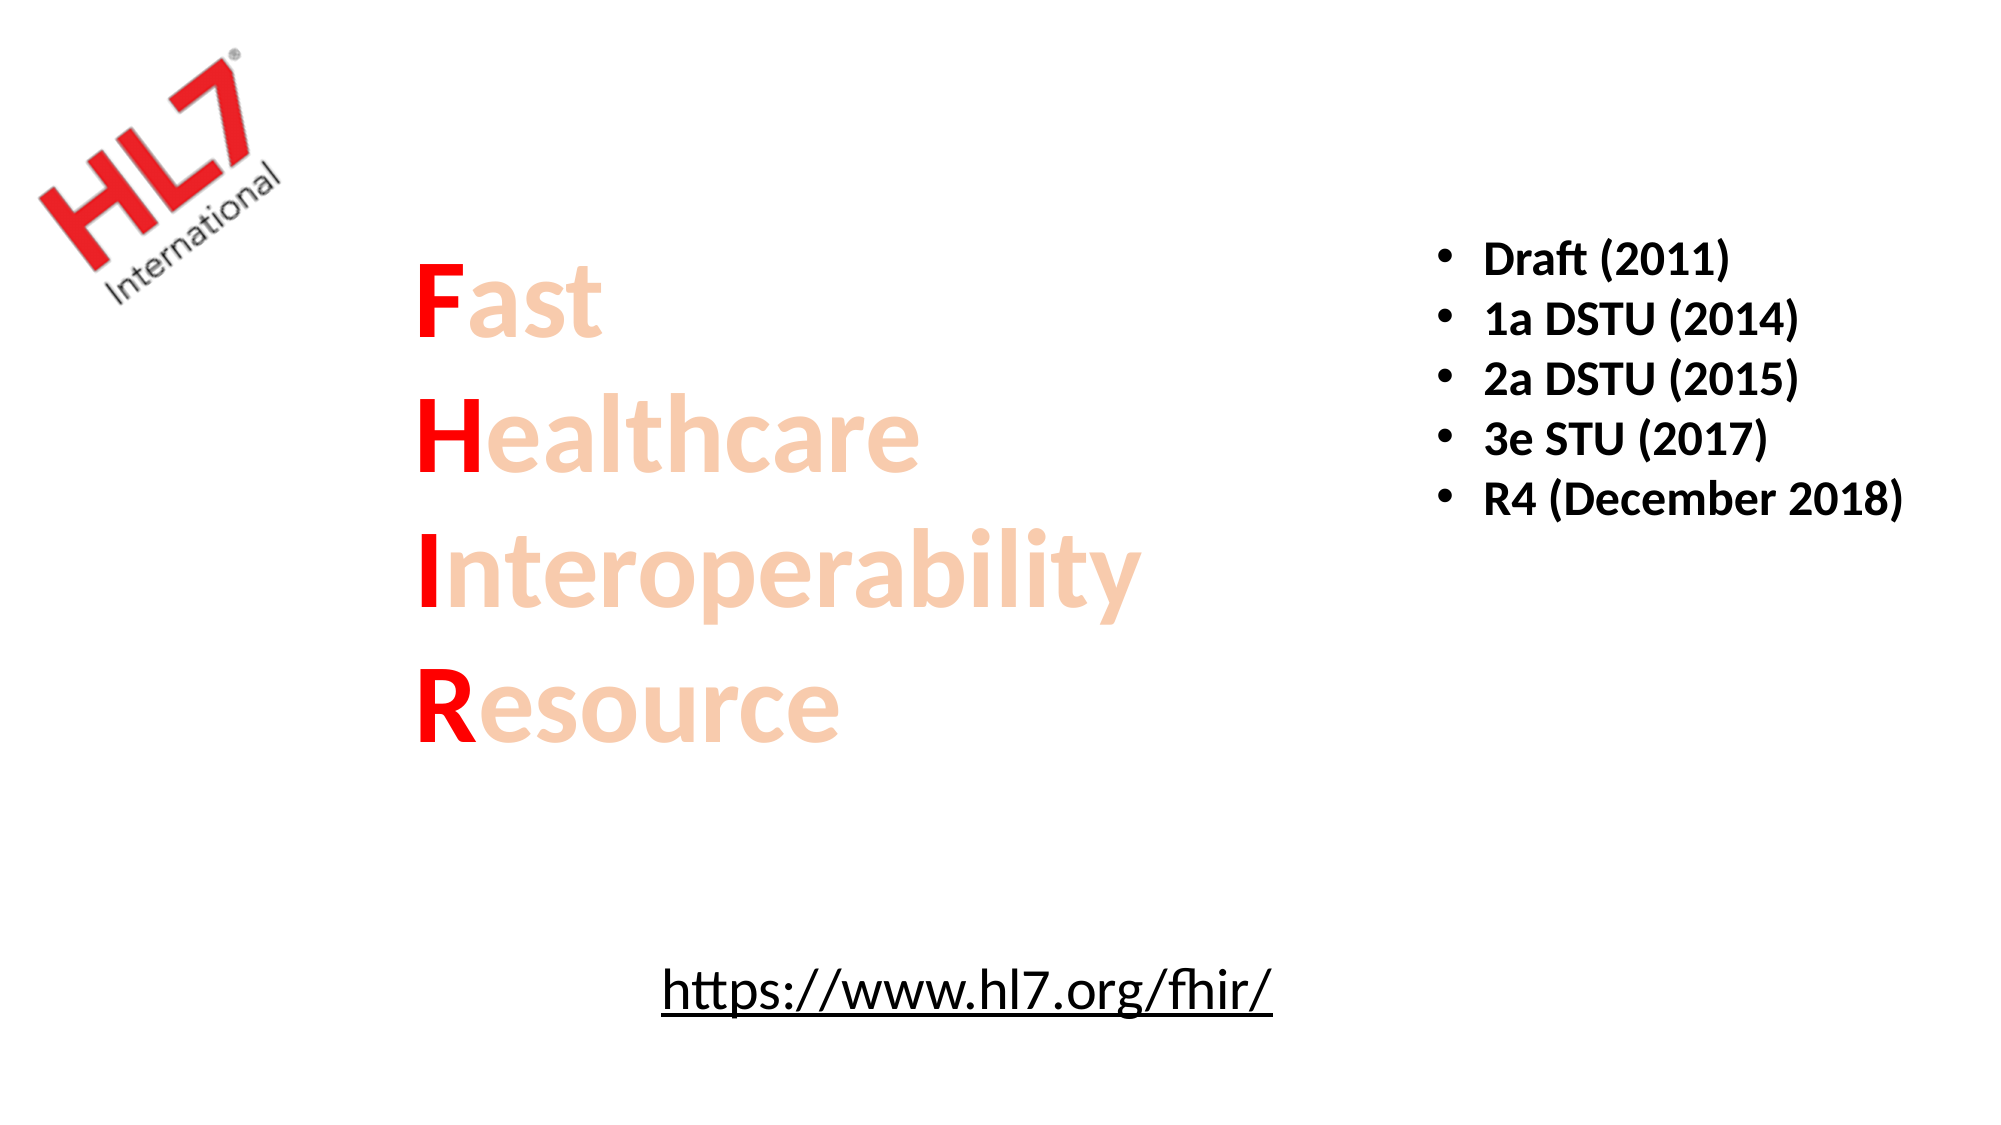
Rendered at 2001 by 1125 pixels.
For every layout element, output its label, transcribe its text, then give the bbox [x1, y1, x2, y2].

text_box Fast Healthcare Interoperability Resource [399, 217, 1159, 773]
text_box Draft (2011) 1a DSTU (2014) 2a DSTU (2015) 3e STU (2017) R4 (December 2018) [1271, 217, 1979, 578]
picture [38, 47, 318, 306]
list https://www.hl7.org/fhir/ [646, 951, 1354, 1034]
